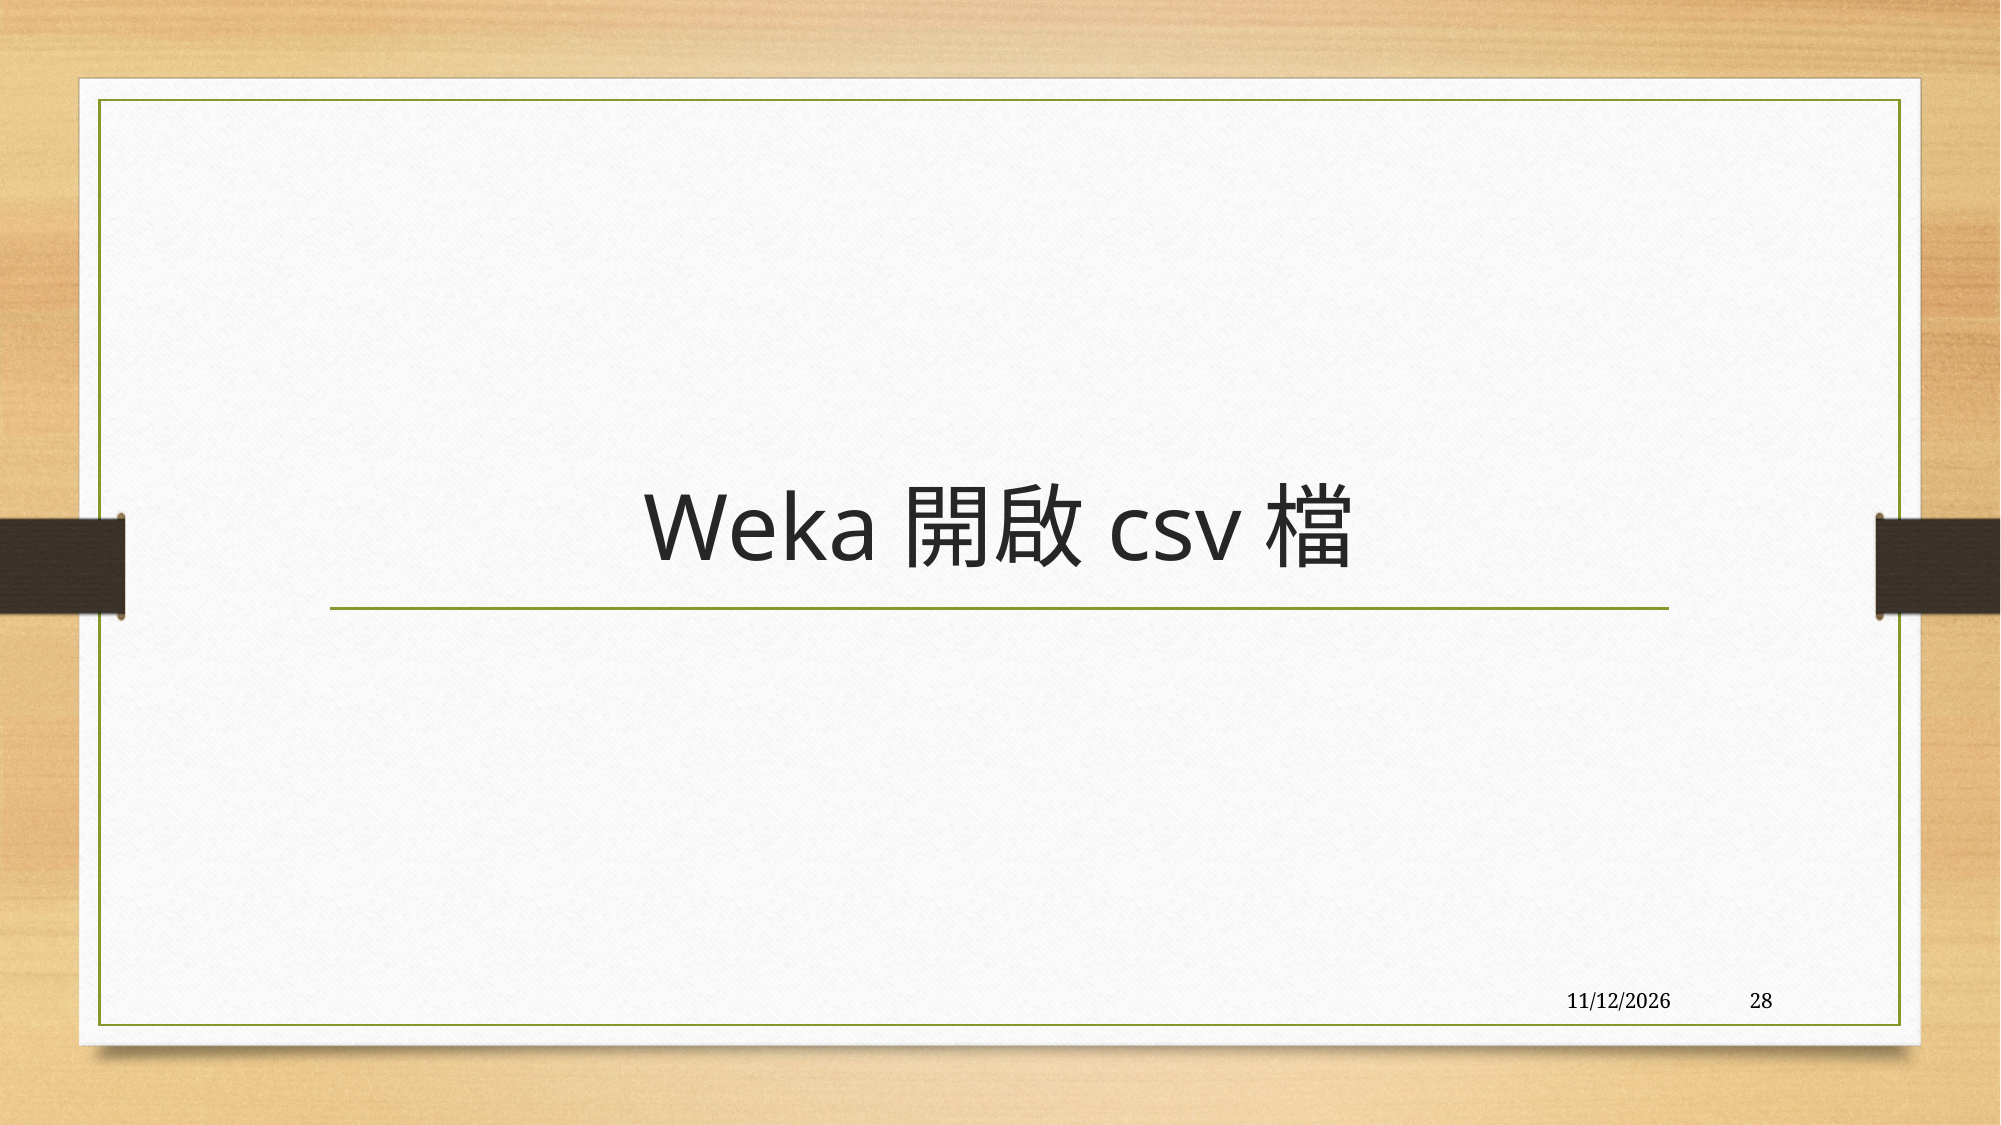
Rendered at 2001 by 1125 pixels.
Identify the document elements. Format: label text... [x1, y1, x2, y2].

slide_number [1423, 979, 1686, 1025]
title Weka開啟csv檔 [330, 287, 1669, 587]
picture [0, 0, 2001, 1125]
slide_number 28 [1698, 979, 1788, 1025]
